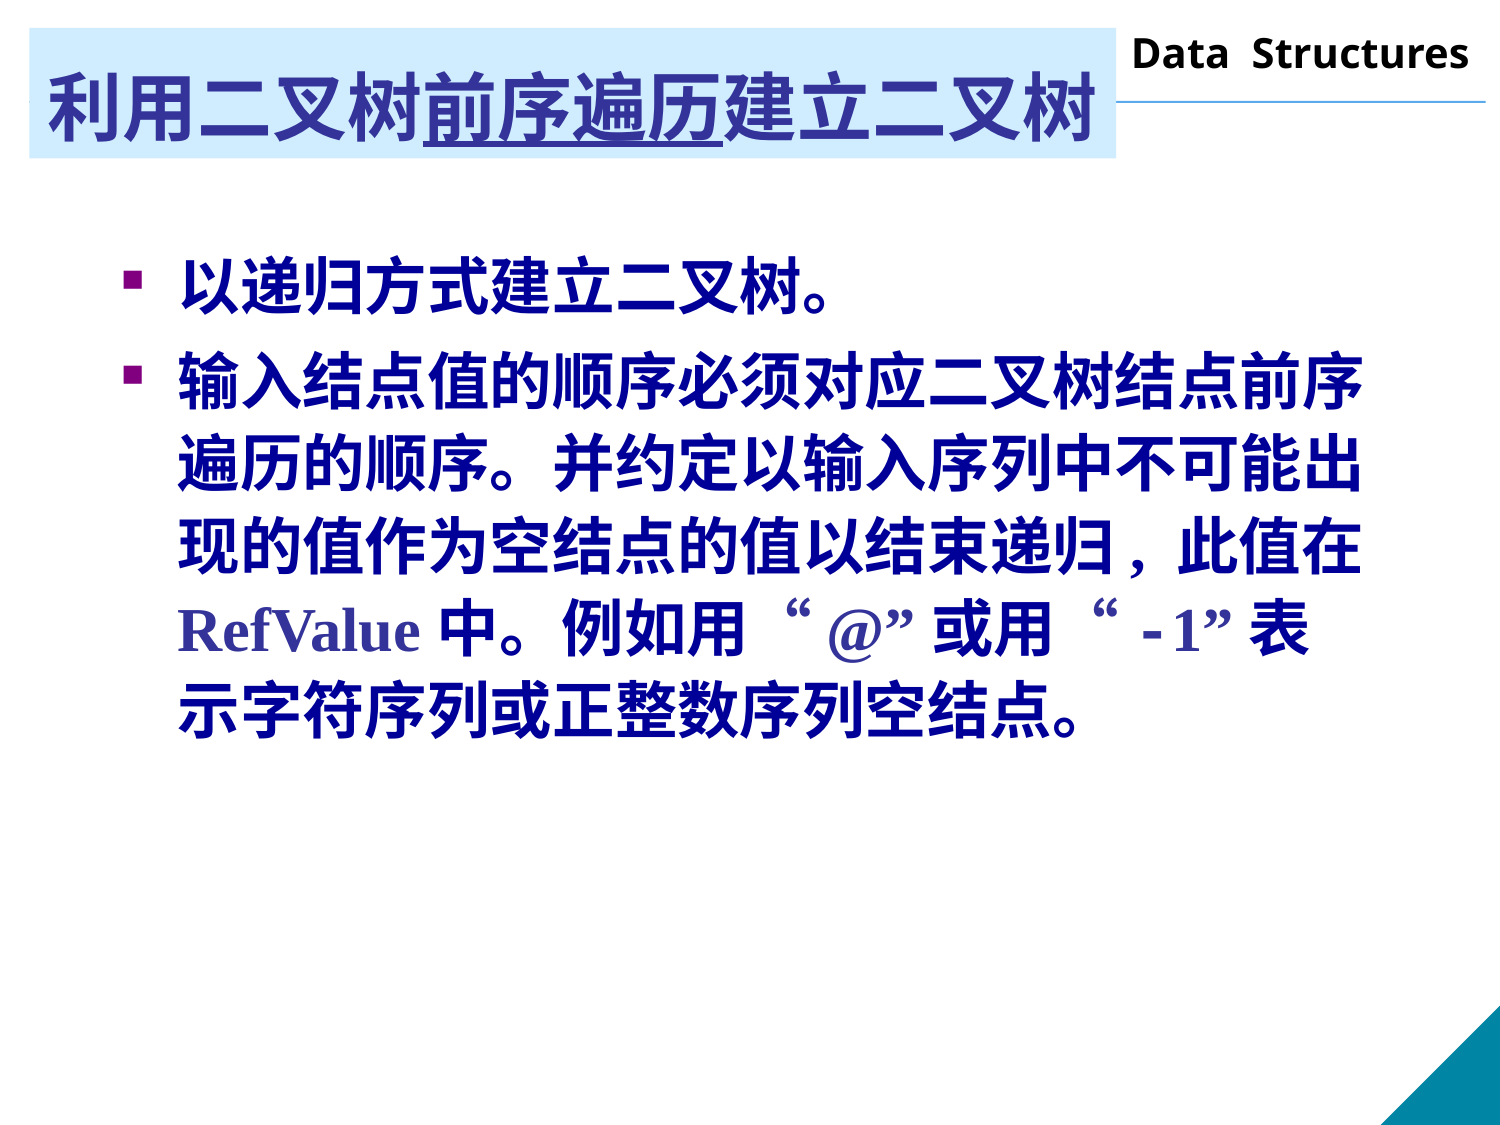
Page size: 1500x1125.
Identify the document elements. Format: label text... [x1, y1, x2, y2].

list 以递归方式建立二叉树。 输入结点值的顺序必须对应二叉树结点前序遍历的顺序。并约定以输入序列中不可能出现的值作为空结点的值以结束递归, 此值在RefValue中。例如用“@”或用“-1”表示字符序列或正整数序列空结点。 [106, 232, 1388, 870]
title 利用二叉树前序遍历建立二叉树 [29, 27, 1117, 159]
